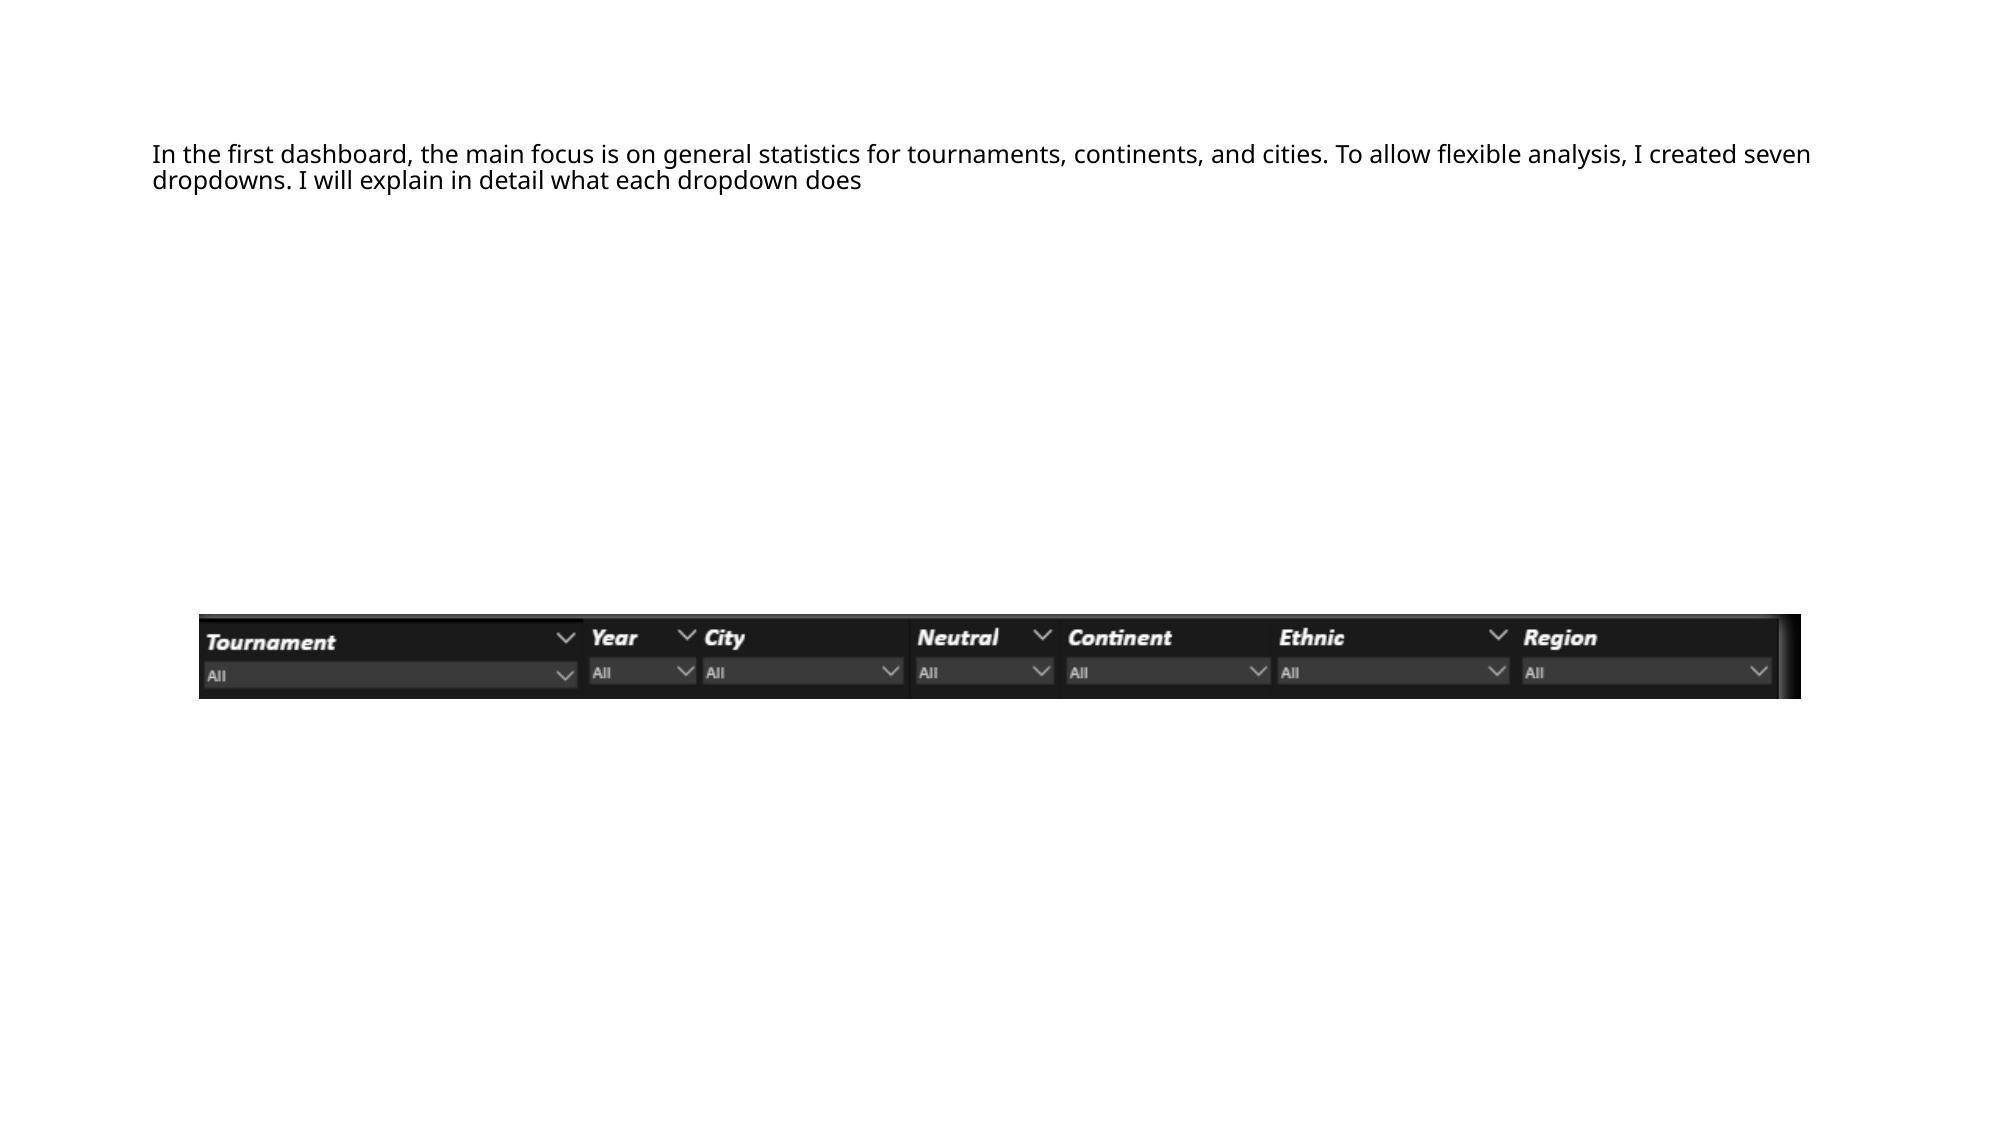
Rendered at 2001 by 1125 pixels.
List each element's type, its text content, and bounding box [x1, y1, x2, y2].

title In the first dashboard, the main focus is on general statistics for tournaments, continents, and cities. To allow flexible analysis, I created seven dropdowns. I will explain in detail what each dropdown does [137, 59, 1863, 278]
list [199, 614, 1801, 699]
